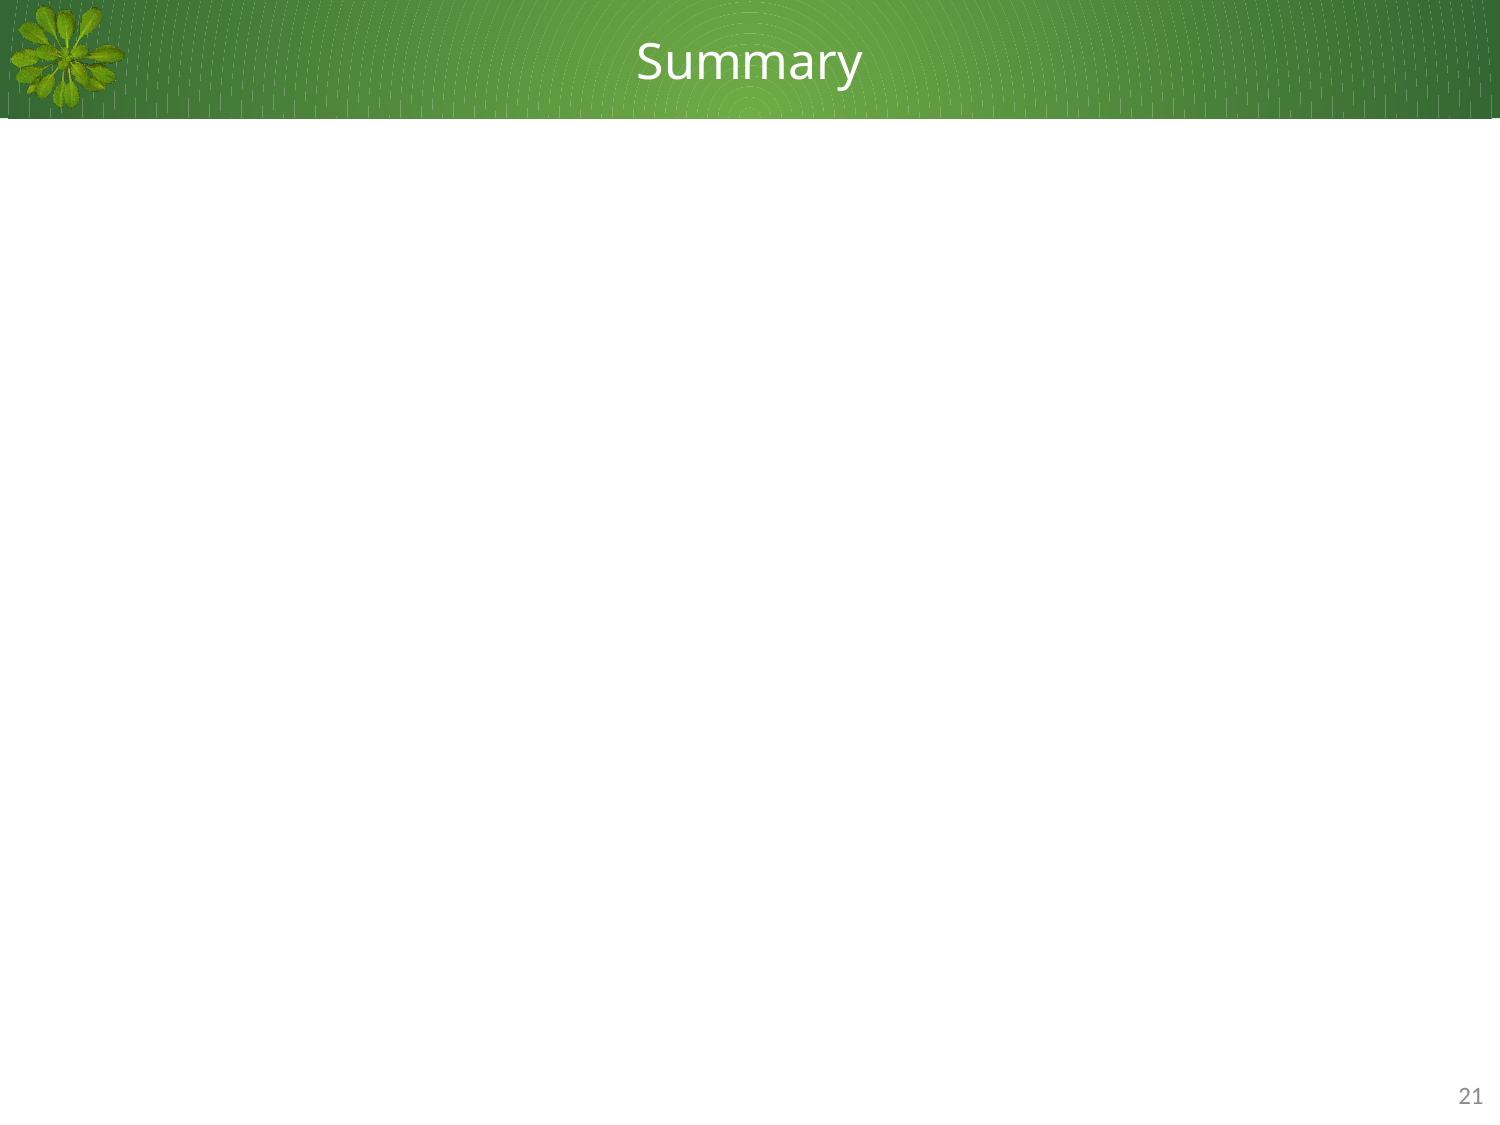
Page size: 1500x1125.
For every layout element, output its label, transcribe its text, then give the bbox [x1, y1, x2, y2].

slide_number 21 [1407, 1065, 1499, 1125]
title Summary [0, 0, 1500, 119]
